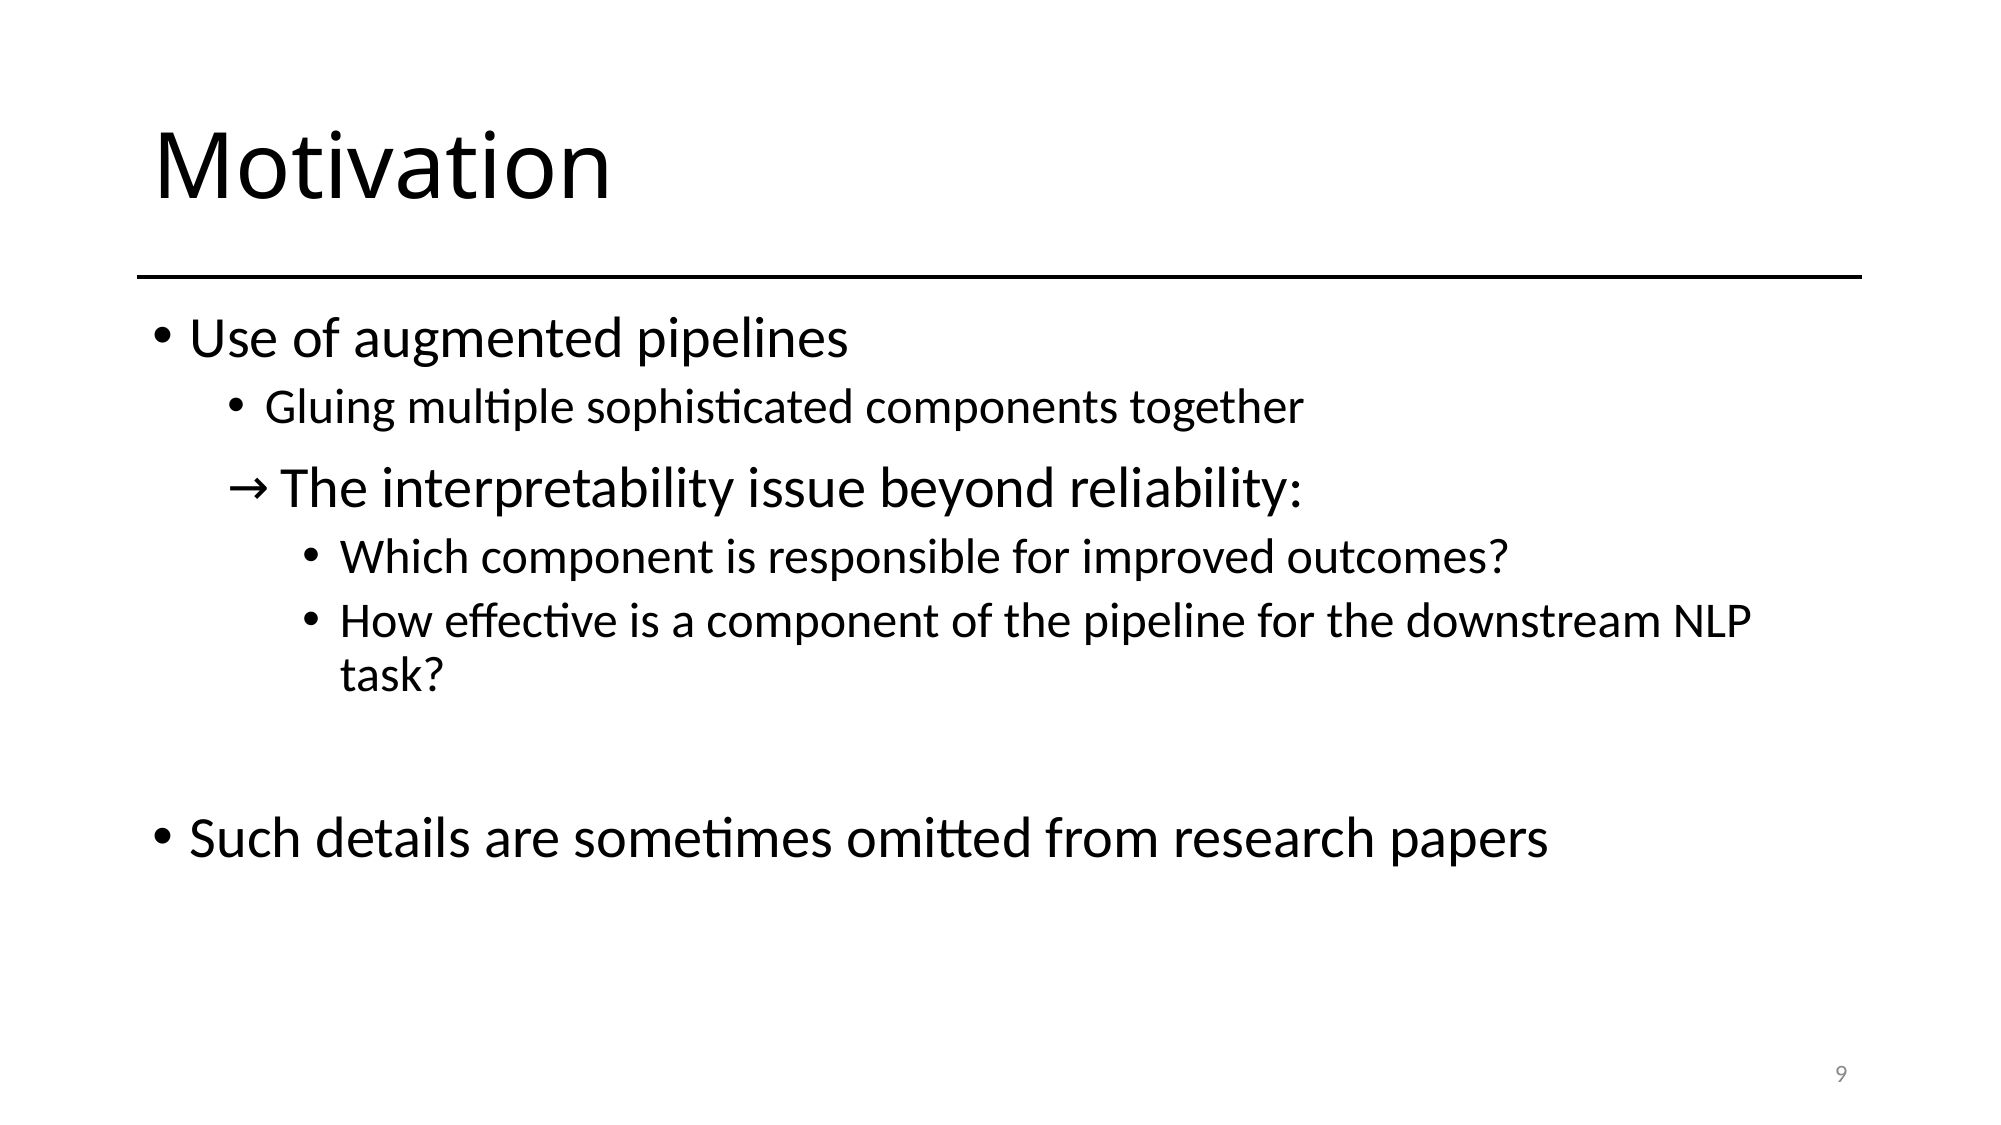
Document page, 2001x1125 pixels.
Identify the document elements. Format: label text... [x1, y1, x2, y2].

slide_number 8 [1412, 1042, 1863, 1103]
list Use of augmented pipelines Gluing multiple sophisticated components together The interpretability issue beyond reliability: Which component is responsible for improved outcomes? How effective is a component of the pipeline for the downstream NLP task? Such details are sometimes omitted from research papers [137, 299, 1863, 1014]
title Motivation [137, 59, 1863, 278]
